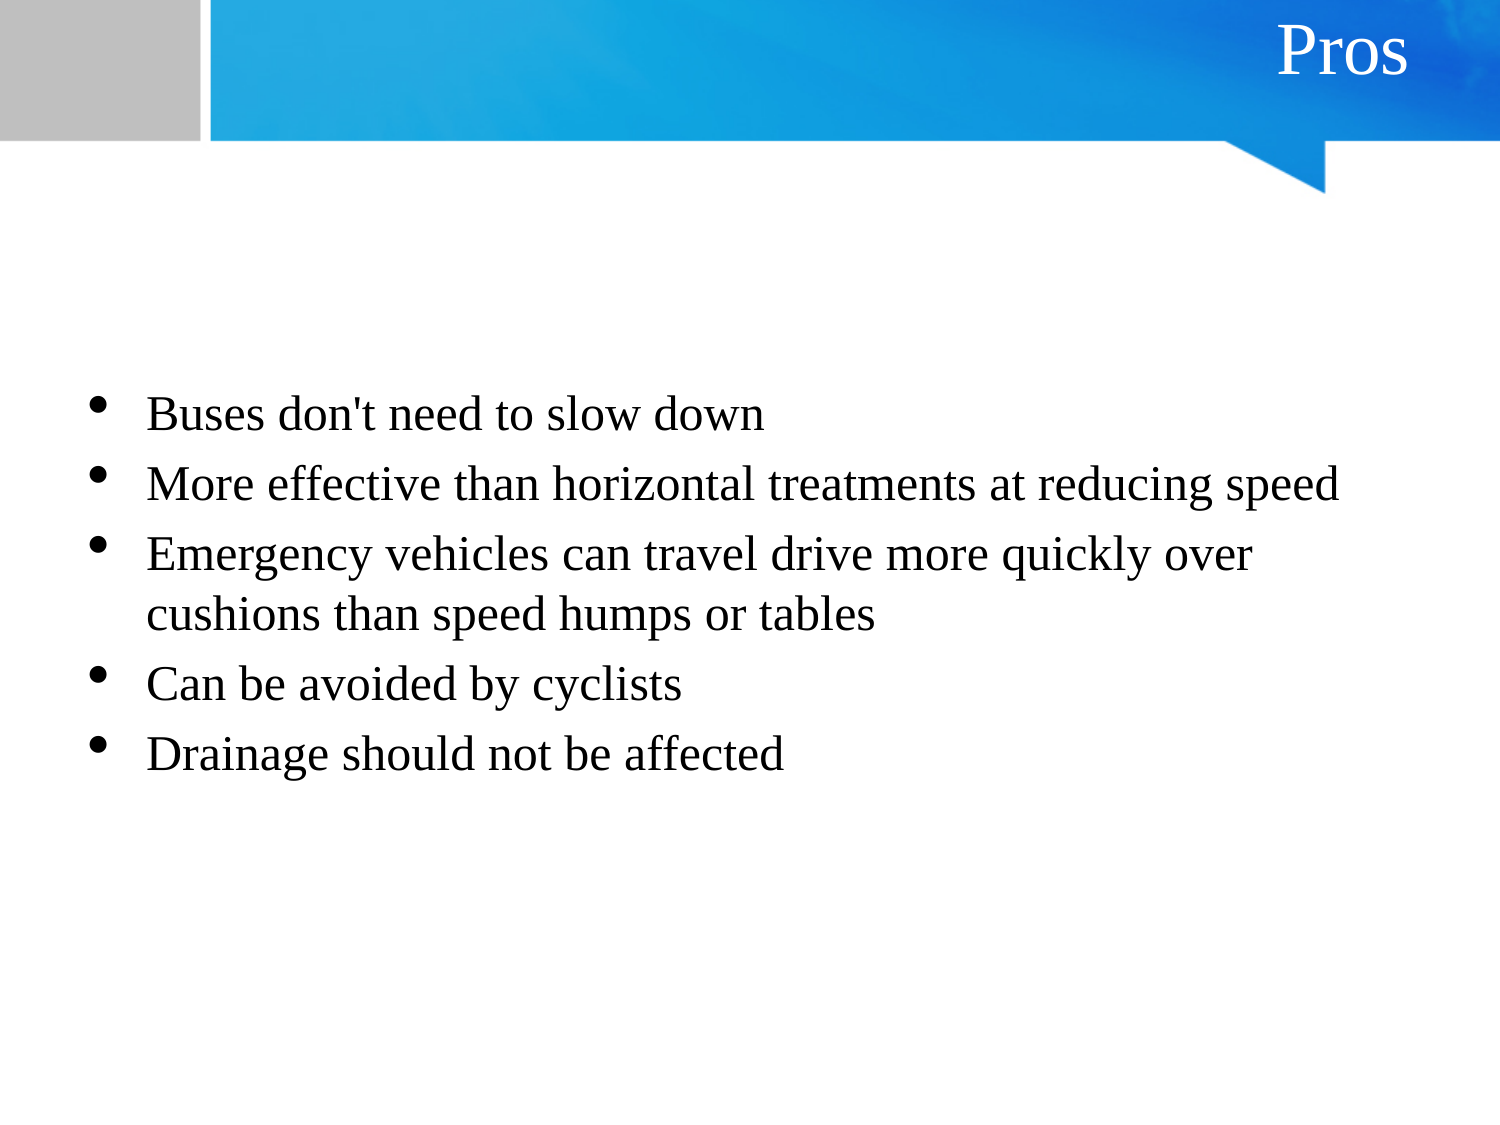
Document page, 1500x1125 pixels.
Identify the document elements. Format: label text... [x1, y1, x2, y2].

picture [0, 0, 1500, 1125]
text_box Pros [75, 19, 1425, 160]
text_box Buses don't need to slow down More effective than horizontal treatments at reducing speed Emergency vehicles can travel drive more quickly over cushions than speed humps or tables Can be avoided by cyclists Drainage should not be affected [75, 192, 1425, 1006]
